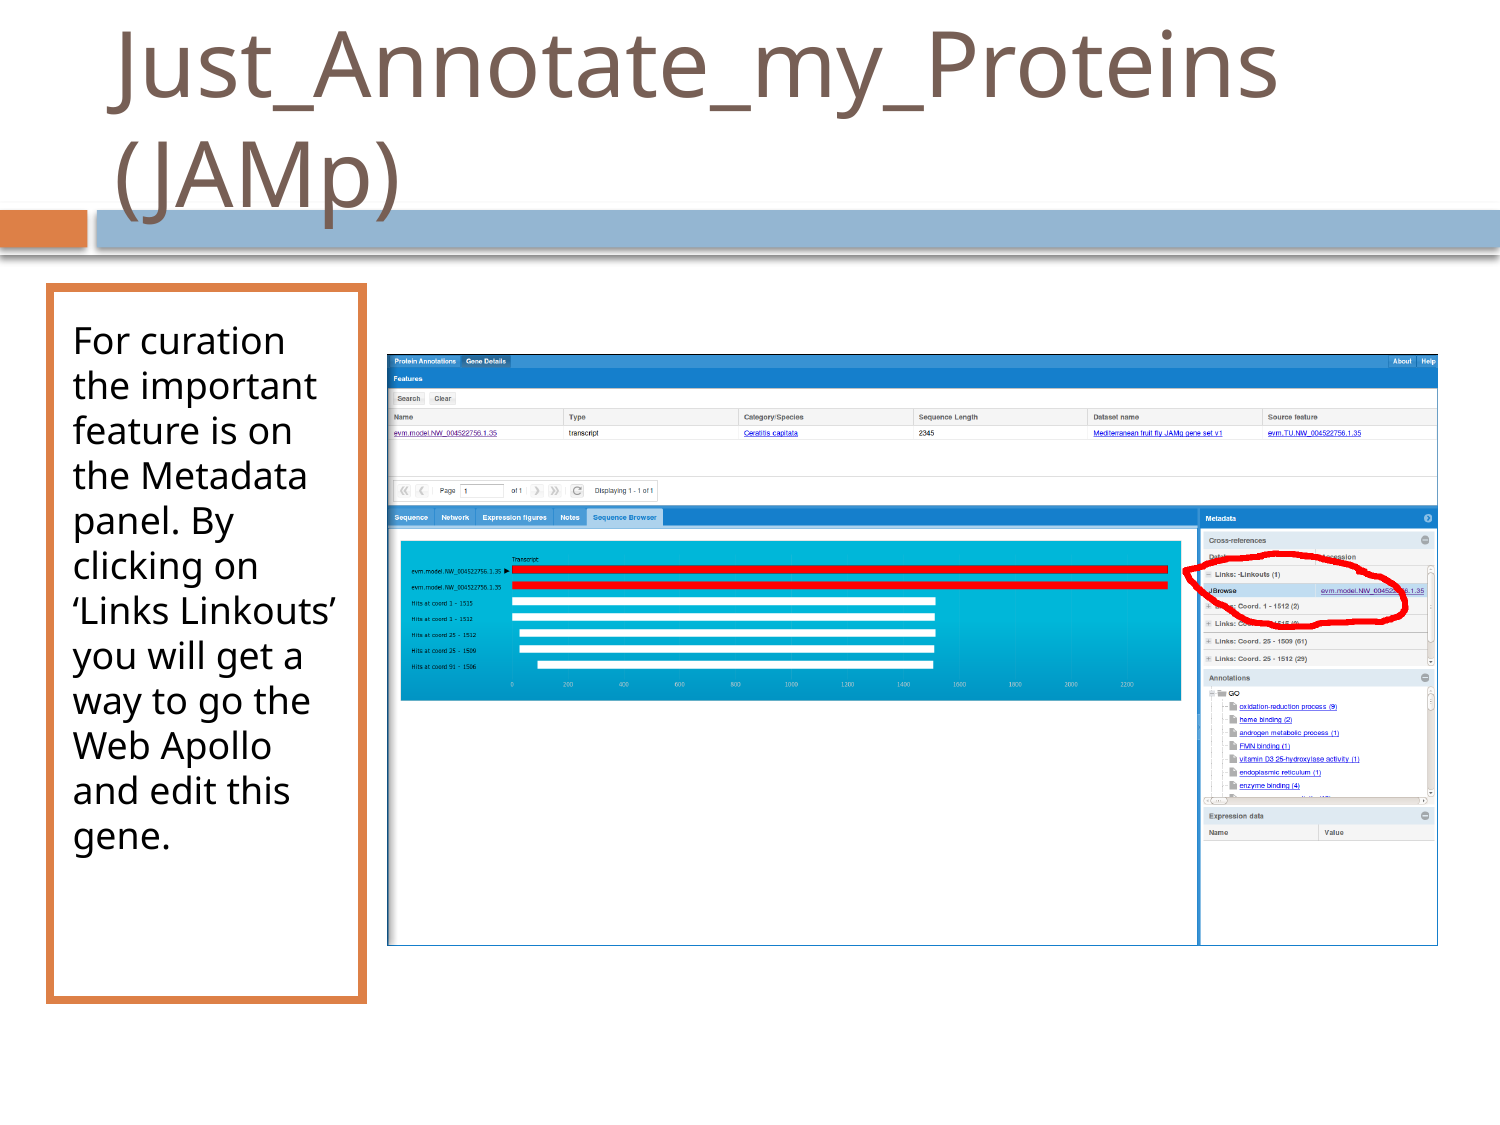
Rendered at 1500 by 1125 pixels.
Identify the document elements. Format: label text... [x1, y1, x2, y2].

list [387, 354, 1438, 946]
list For curation the important feature is on the Metadata panel. By clicking on ‘Links Linkouts’ you will get a way to go the Web Apollo and edit this gene. [46, 283, 367, 1004]
title Just_Annotate_my_Proteins (JAMp) [99, 44, 1425, 188]
